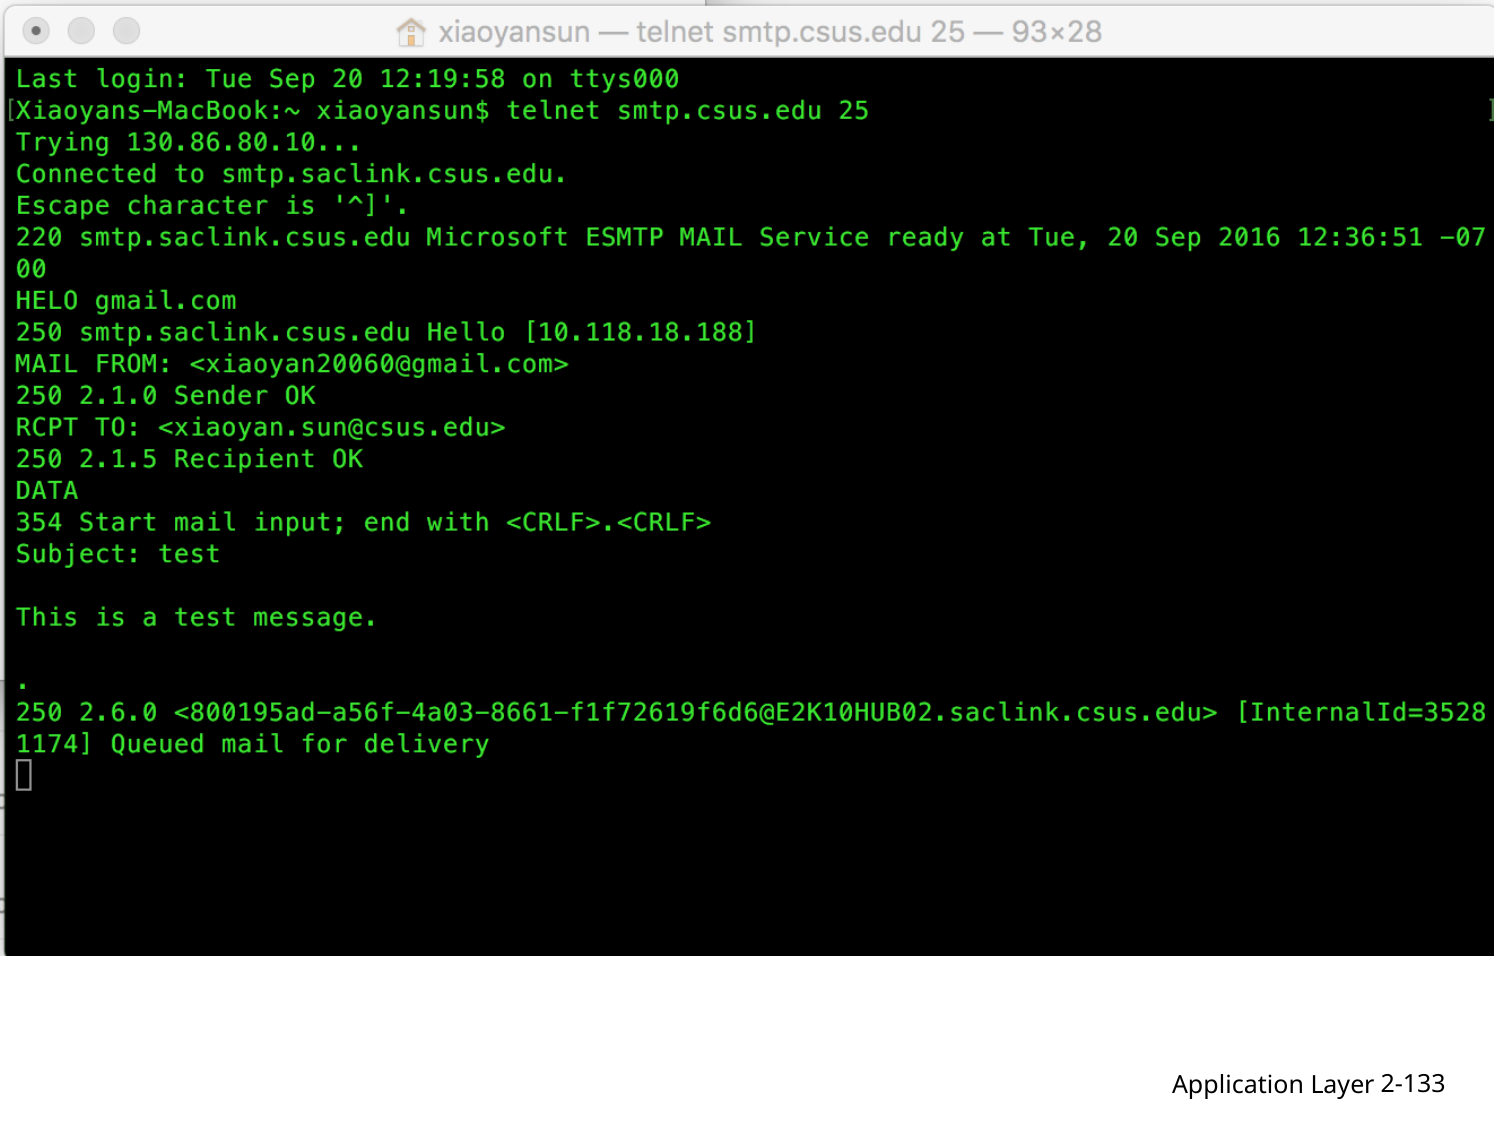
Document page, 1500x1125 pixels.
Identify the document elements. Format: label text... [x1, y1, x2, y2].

slide_number 2-133 [1365, 1059, 1477, 1106]
footer Application Layer [914, 1060, 1391, 1109]
picture [0, 0, 1494, 957]
